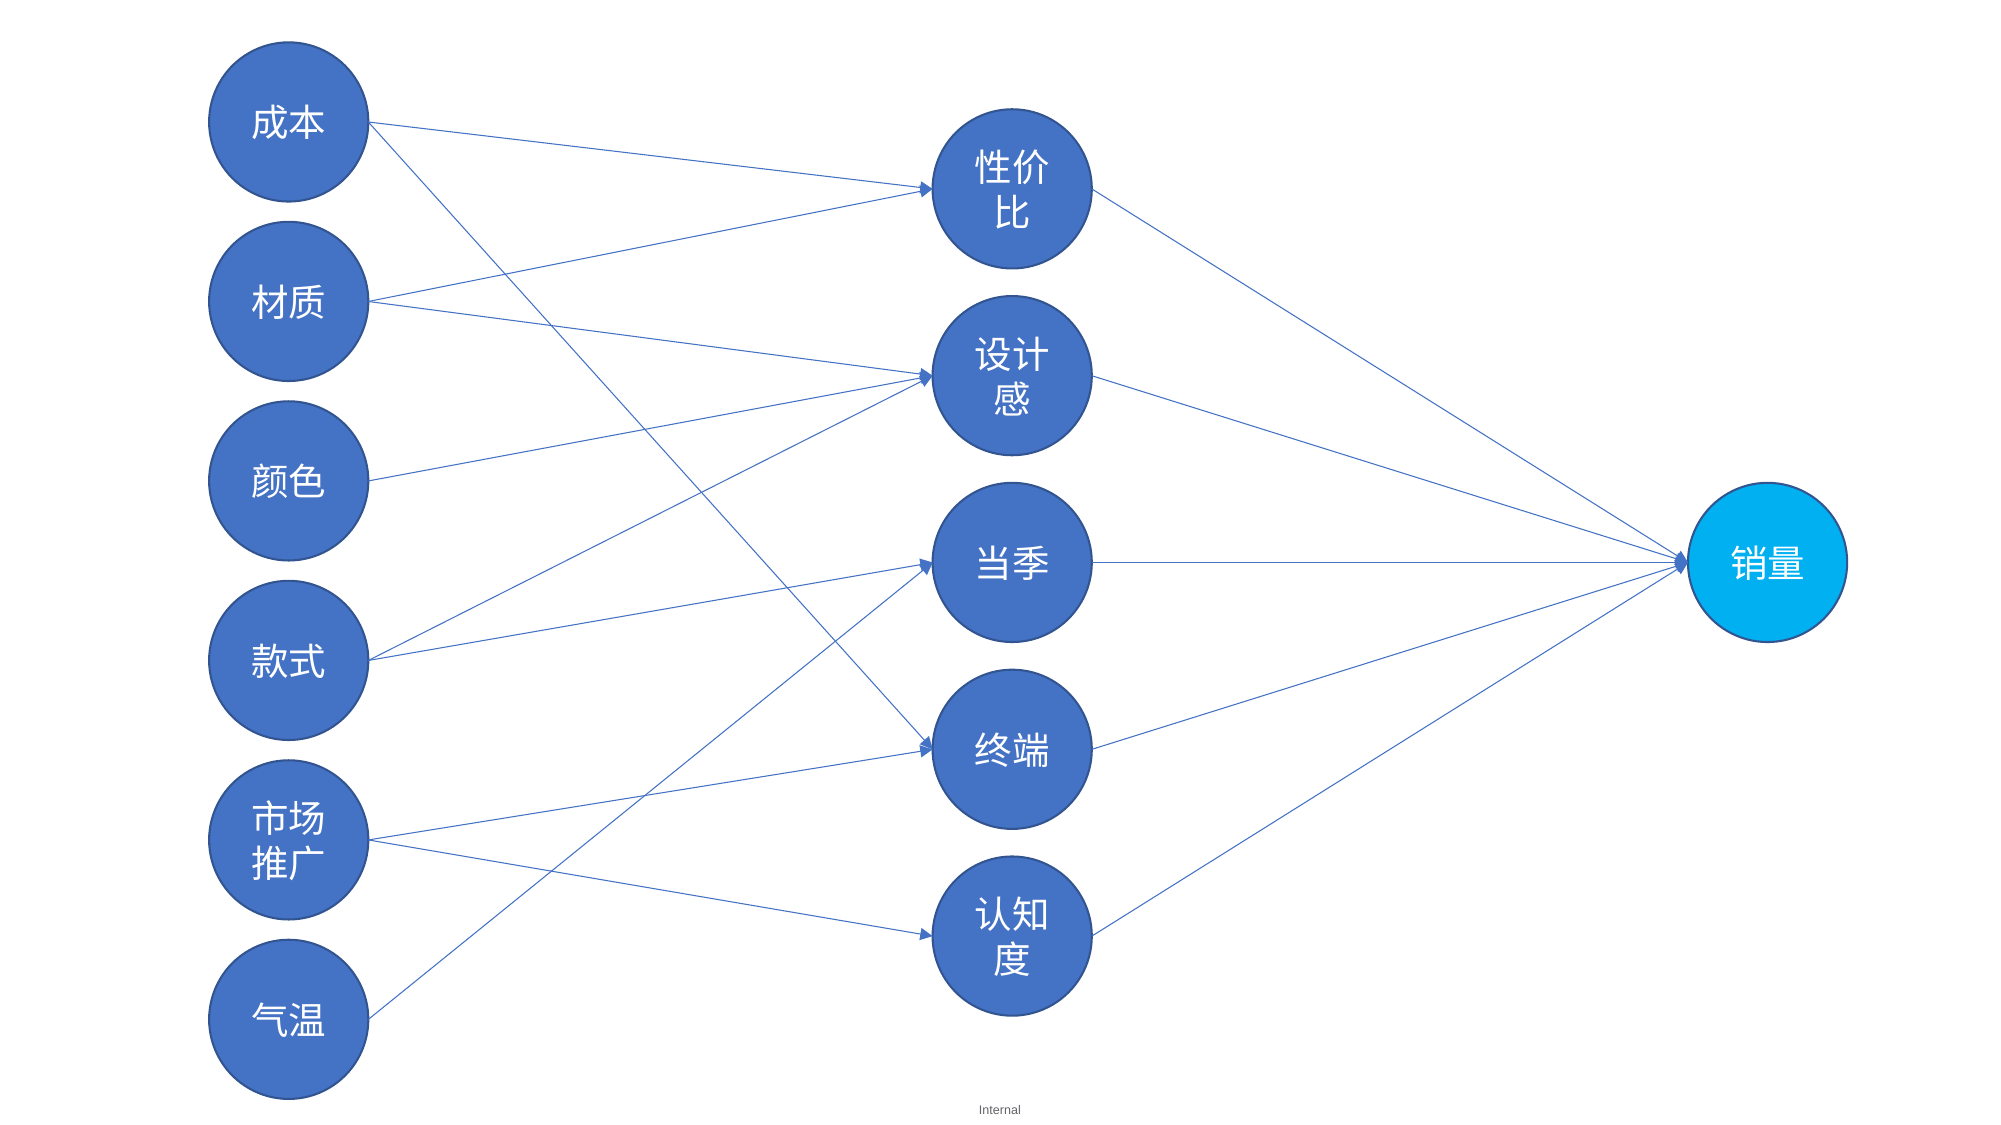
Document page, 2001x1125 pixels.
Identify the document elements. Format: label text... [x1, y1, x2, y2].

text_box 终端 [933, 668, 1091, 830]
text_box 销量 [1688, 481, 1849, 644]
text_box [1091, 562, 1688, 937]
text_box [368, 750, 933, 840]
text_box 材质 [208, 220, 368, 383]
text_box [1091, 188, 1688, 375]
text_box 当季 [933, 481, 1091, 644]
text_box 市场推广 [208, 759, 368, 921]
text_box 成本 [208, 41, 370, 203]
text_box 颜色 [208, 400, 368, 562]
text_box 设计感 [933, 295, 1091, 457]
text_box 性价比 [933, 108, 1093, 270]
text_box 气温 [208, 938, 370, 1100]
text_box 款式 [208, 579, 368, 742]
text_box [368, 121, 933, 750]
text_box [1091, 375, 1688, 562]
text_box 认知度 [933, 855, 1093, 1017]
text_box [368, 840, 933, 1020]
